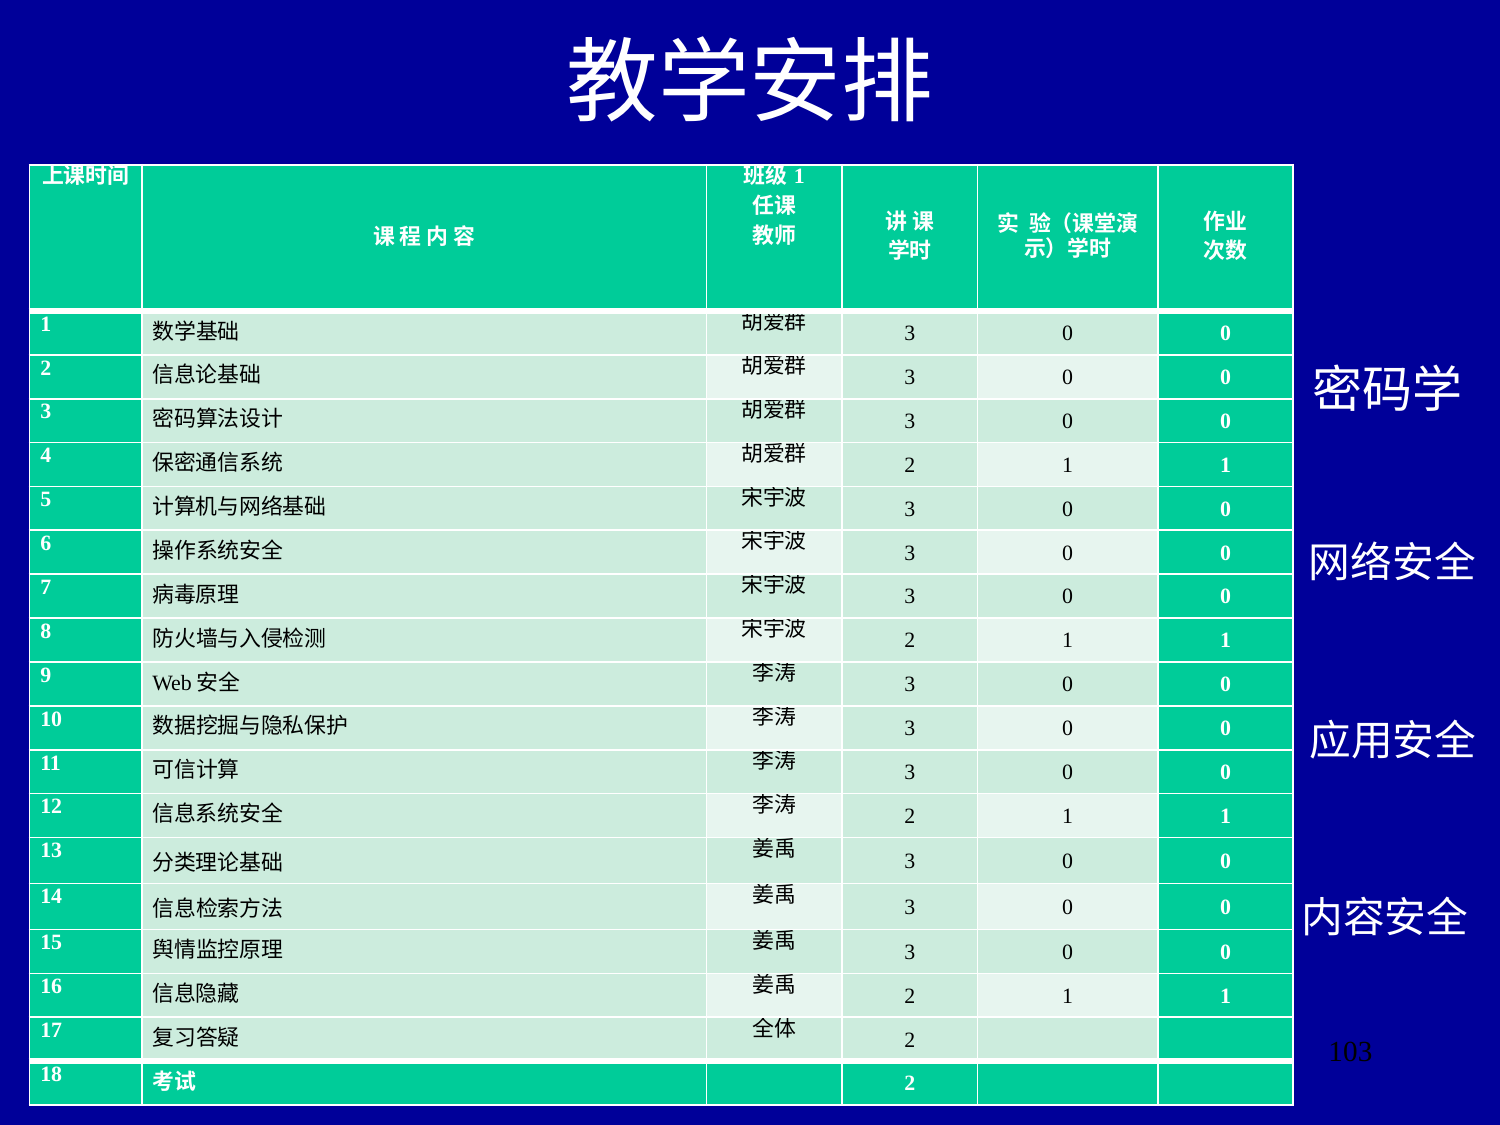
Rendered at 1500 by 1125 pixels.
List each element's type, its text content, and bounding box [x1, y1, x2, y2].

table_cell 1 [1159, 974, 1292, 1016]
table_cell 0 [978, 930, 1157, 973]
table_cell 0 [978, 531, 1157, 573]
table_cell 0 [978, 838, 1157, 883]
table_cell 2 [843, 1018, 977, 1058]
table_cell 18 [30, 1064, 141, 1104]
table_cell 胡爱群 [707, 314, 841, 354]
table_cell 2 [843, 619, 977, 661]
table_cell 宋宇波 [707, 619, 841, 661]
table_cell 操作系统安全 [143, 531, 706, 573]
table_cell 1 [1159, 443, 1292, 486]
table_cell 8 [30, 619, 141, 661]
table_cell 数据挖掘与隐私保护 [143, 707, 706, 749]
table_header 作业 次数 [1159, 166, 1292, 308]
table_cell 0 [1159, 663, 1292, 705]
table_cell 胡爱群 [707, 400, 841, 442]
table_cell 可信计算 [143, 751, 706, 793]
table_cell 李涛 [707, 794, 841, 837]
table_cell 0 [1159, 838, 1292, 883]
table_cell 李涛 [707, 663, 841, 705]
table_cell 3 [843, 751, 977, 793]
table_cell 姜禹 [707, 884, 841, 929]
table_cell 1 [978, 619, 1157, 661]
table_cell 3 [843, 531, 977, 573]
table_cell 宋宇波 [707, 575, 841, 617]
table_cell [1159, 1018, 1292, 1058]
table_cell 3 [843, 930, 977, 973]
table_cell 病毒原理 [143, 575, 706, 617]
table_cell 李涛 [707, 707, 841, 749]
table_cell 3 [843, 400, 977, 442]
table_cell 0 [1159, 314, 1292, 354]
table_cell 0 [978, 751, 1157, 793]
table_header 班级1 任课 教师 [707, 166, 841, 308]
table_cell 0 [978, 884, 1157, 929]
table_cell 6 [30, 531, 141, 573]
table_cell 0 [978, 487, 1157, 529]
table_cell 7 [30, 575, 141, 617]
table_cell 3 [843, 575, 977, 617]
table_header 上课时间 [30, 166, 141, 308]
table_cell 0 [1159, 487, 1292, 529]
table_cell 11 [30, 751, 141, 793]
table_cell Web安全 [143, 663, 706, 705]
table_cell [1159, 1064, 1292, 1104]
table_cell 姜禹 [707, 838, 841, 883]
table_cell 宋宇波 [707, 487, 841, 529]
table_cell 0 [1159, 930, 1292, 973]
table_cell 胡爱群 [707, 356, 841, 398]
table_cell 0 [978, 663, 1157, 705]
table_cell 1 [978, 794, 1157, 837]
slide_number 103 [1294, 1025, 1388, 1100]
table_cell 17 [30, 1018, 141, 1058]
table_cell 0 [1159, 707, 1292, 749]
table_cell 2 [30, 356, 141, 398]
table_cell 15 [30, 930, 141, 973]
text_box 内容安全 [1286, 883, 1484, 948]
table_cell 2 [843, 794, 977, 837]
table_cell 1 [978, 974, 1157, 1016]
table_cell 姜禹 [707, 974, 841, 1016]
table_cell 信息隐藏 [143, 974, 706, 1016]
table_cell 2 [843, 443, 977, 486]
table_cell 0 [1159, 751, 1292, 793]
table_cell 舆情监控原理 [143, 930, 706, 973]
table_cell 宋宇波 [707, 531, 841, 573]
table_cell 密码算法设计 [143, 400, 706, 442]
table_cell 0 [978, 314, 1157, 354]
table_cell 16 [30, 974, 141, 1016]
table_cell 防火墙与入侵检测 [143, 619, 706, 661]
table_cell 2 [843, 974, 977, 1016]
table_cell 0 [1159, 531, 1292, 573]
table_cell 姜禹 [707, 930, 841, 973]
table_cell 全体 [707, 1018, 841, 1058]
text_box 应用安全 [1294, 705, 1500, 771]
text_box 网络安全 [1294, 528, 1491, 594]
table_cell 0 [1159, 575, 1292, 617]
table_cell 0 [1159, 884, 1286, 929]
table_cell 0 [978, 356, 1157, 398]
table_cell 12 [30, 794, 141, 837]
table_cell 胡爱群 [707, 443, 841, 486]
table_cell 0 [978, 707, 1157, 749]
table_cell 0 [1159, 400, 1292, 442]
table_cell 9 [30, 663, 141, 705]
table_cell 分类理论基础 [143, 838, 706, 883]
table_cell 2 [843, 1064, 977, 1104]
table_cell 3 [843, 356, 977, 398]
table_cell [978, 1018, 1157, 1058]
table_cell 3 [843, 314, 977, 354]
table_cell 1 [1159, 794, 1292, 837]
table_header 讲 课 学时 [843, 166, 977, 308]
table_cell 14 [30, 884, 141, 929]
table_cell 1 [978, 443, 1157, 486]
table_cell 0 [978, 575, 1157, 617]
table_cell 13 [30, 838, 141, 883]
table_cell 0 [1159, 356, 1292, 398]
text_box 密码学 [1297, 349, 1478, 425]
table_cell 考试 [143, 1064, 706, 1104]
table_cell 1 [1159, 619, 1292, 661]
table_header 课 程 内 容 [143, 166, 706, 308]
table_cell 计算机与网络基础 [143, 487, 706, 529]
table_cell 保密通信系统 [143, 443, 706, 486]
table_cell 3 [843, 487, 977, 529]
table_cell 3 [843, 838, 977, 883]
table_cell 李涛 [707, 751, 841, 793]
table_header 实 验（课堂演示）学时 [978, 166, 1157, 308]
table_cell [978, 1064, 1157, 1104]
table_cell 0 [978, 400, 1157, 442]
table_cell 5 [30, 487, 141, 529]
table_cell 信息检索方法 [143, 884, 706, 929]
table_cell 3 [30, 400, 141, 442]
table_cell 3 [843, 707, 977, 749]
table_cell 1 [30, 314, 141, 354]
table_cell 4 [30, 443, 141, 486]
table_cell 信息系统安全 [143, 794, 706, 837]
title 教学安排 [112, 19, 1388, 138]
table_cell [707, 1064, 841, 1104]
table_cell 10 [30, 707, 141, 749]
table_cell 3 [843, 884, 977, 929]
table_cell 3 [843, 663, 977, 705]
table_cell 数学基础 [143, 314, 706, 354]
table_cell 信息论基础 [143, 356, 706, 398]
table_cell 复习答疑 [143, 1018, 706, 1058]
